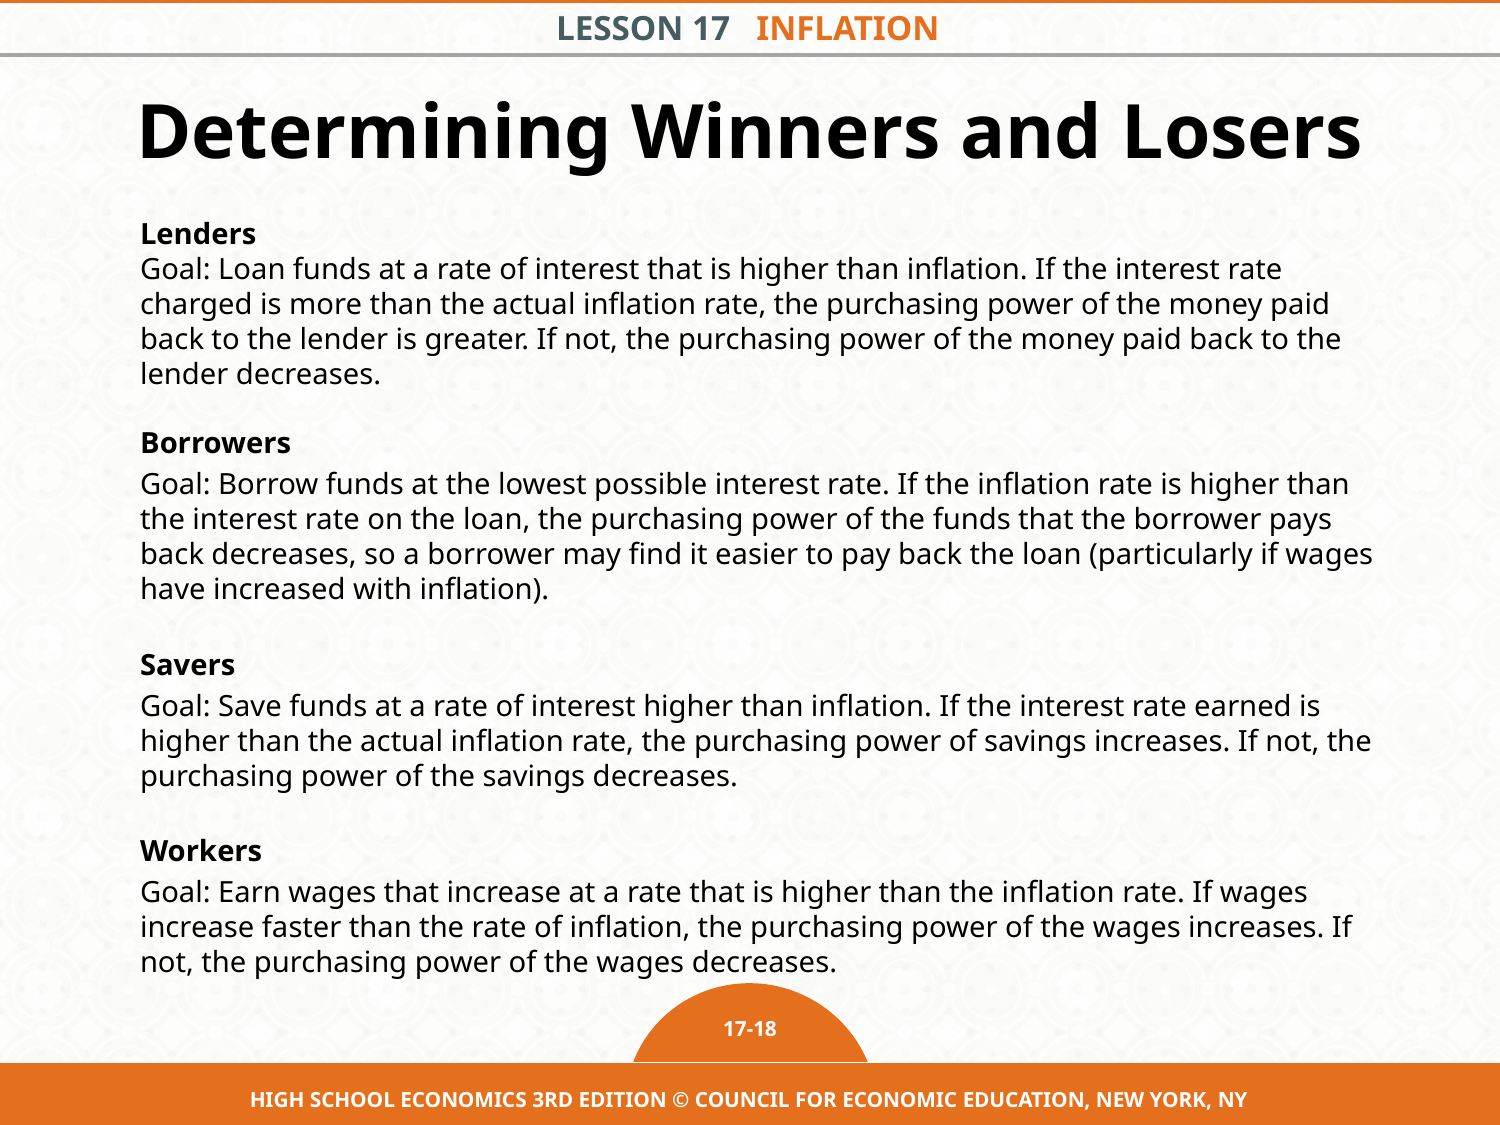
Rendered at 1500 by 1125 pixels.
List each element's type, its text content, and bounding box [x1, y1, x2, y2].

picture [0, 3, 1500, 53]
title Determining Winners and Losers [75, 69, 1425, 188]
picture [0, 57, 1500, 1062]
list Lenders Goal: Loan funds at a rate of interest that is higher than inflation. If the interest rate charged is more than the actual inflation rate, the purchasing power of the money paid back to the lender is greater. If not, the purchasing power of the money paid back to the lender decreases. Borrowers Goal: Borrow funds at the lowest possible interest rate. If the inflation rate is higher than the interest rate on the loan, the purchasing power of the funds that the borrower pays back decreases, so a borrower may find it easier to pay back the loan (particularly if wages have increased with inflation). Savers Goal: Save funds at a rate of interest higher than inflation. If the interest rate earned is higher than the actual inflation rate, the purchasing power of savings increases. If not, the purchasing power of the savings decreases. Workers Goal: Earn wages that increase at a rate that is higher than the inflation rate. If wages increase faster than the rate of inflation, the purchasing power of the wages increases. If not, the purchasing power of the wages decreases. [125, 207, 1400, 988]
